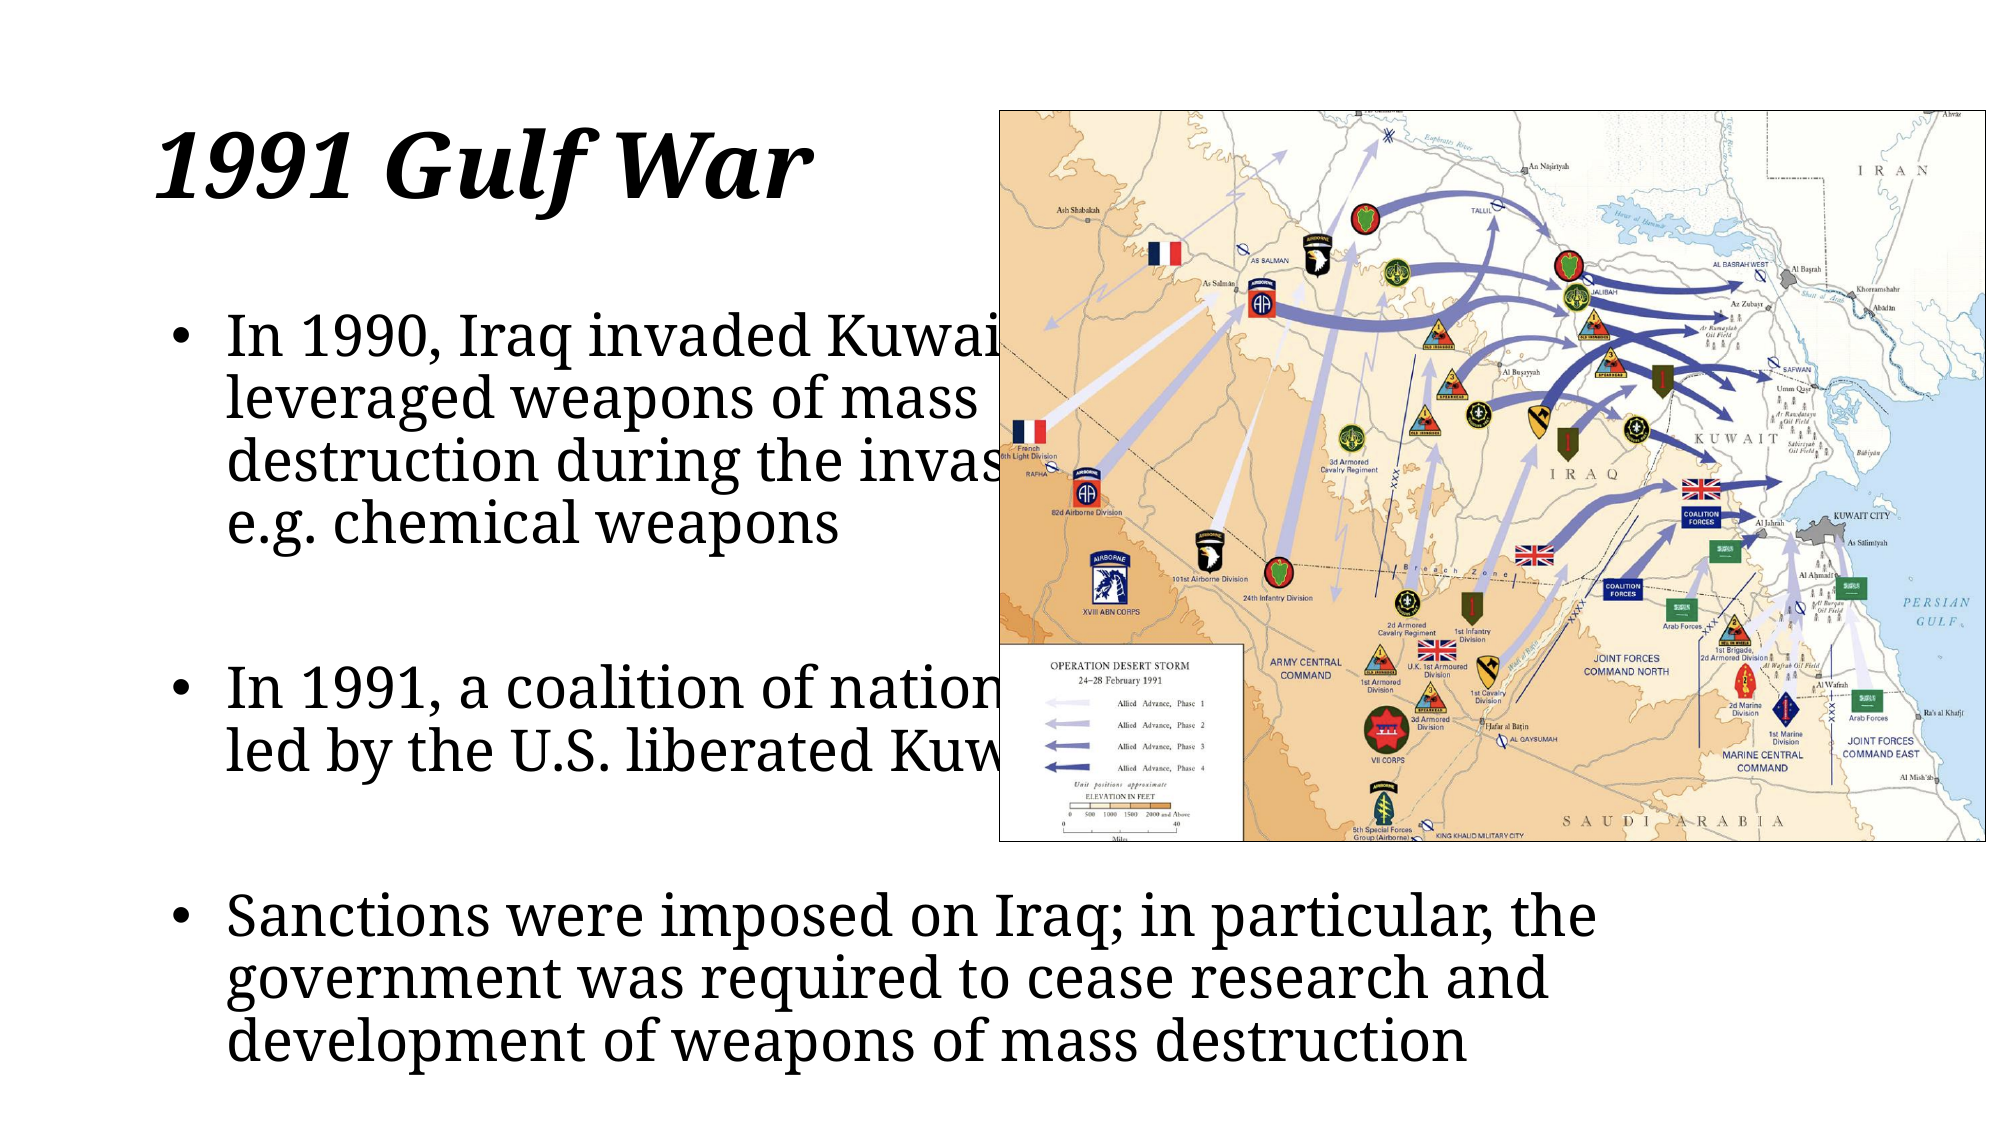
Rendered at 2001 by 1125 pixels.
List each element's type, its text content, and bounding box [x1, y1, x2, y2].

list In 1990, Iraq invaded Kuwait and leveraged weapons of mass destruction during the invasion, e.g. chemical weapons In 1991, a coalition of nations led by the U.S. liberated Kuwait Sanctions were imposed on Iraq; in particular, the government was required to cease research and development of weapons of mass destruction [137, 299, 1863, 1088]
title 1991 Gulf War [137, 59, 1863, 278]
picture [999, 109, 1986, 842]
